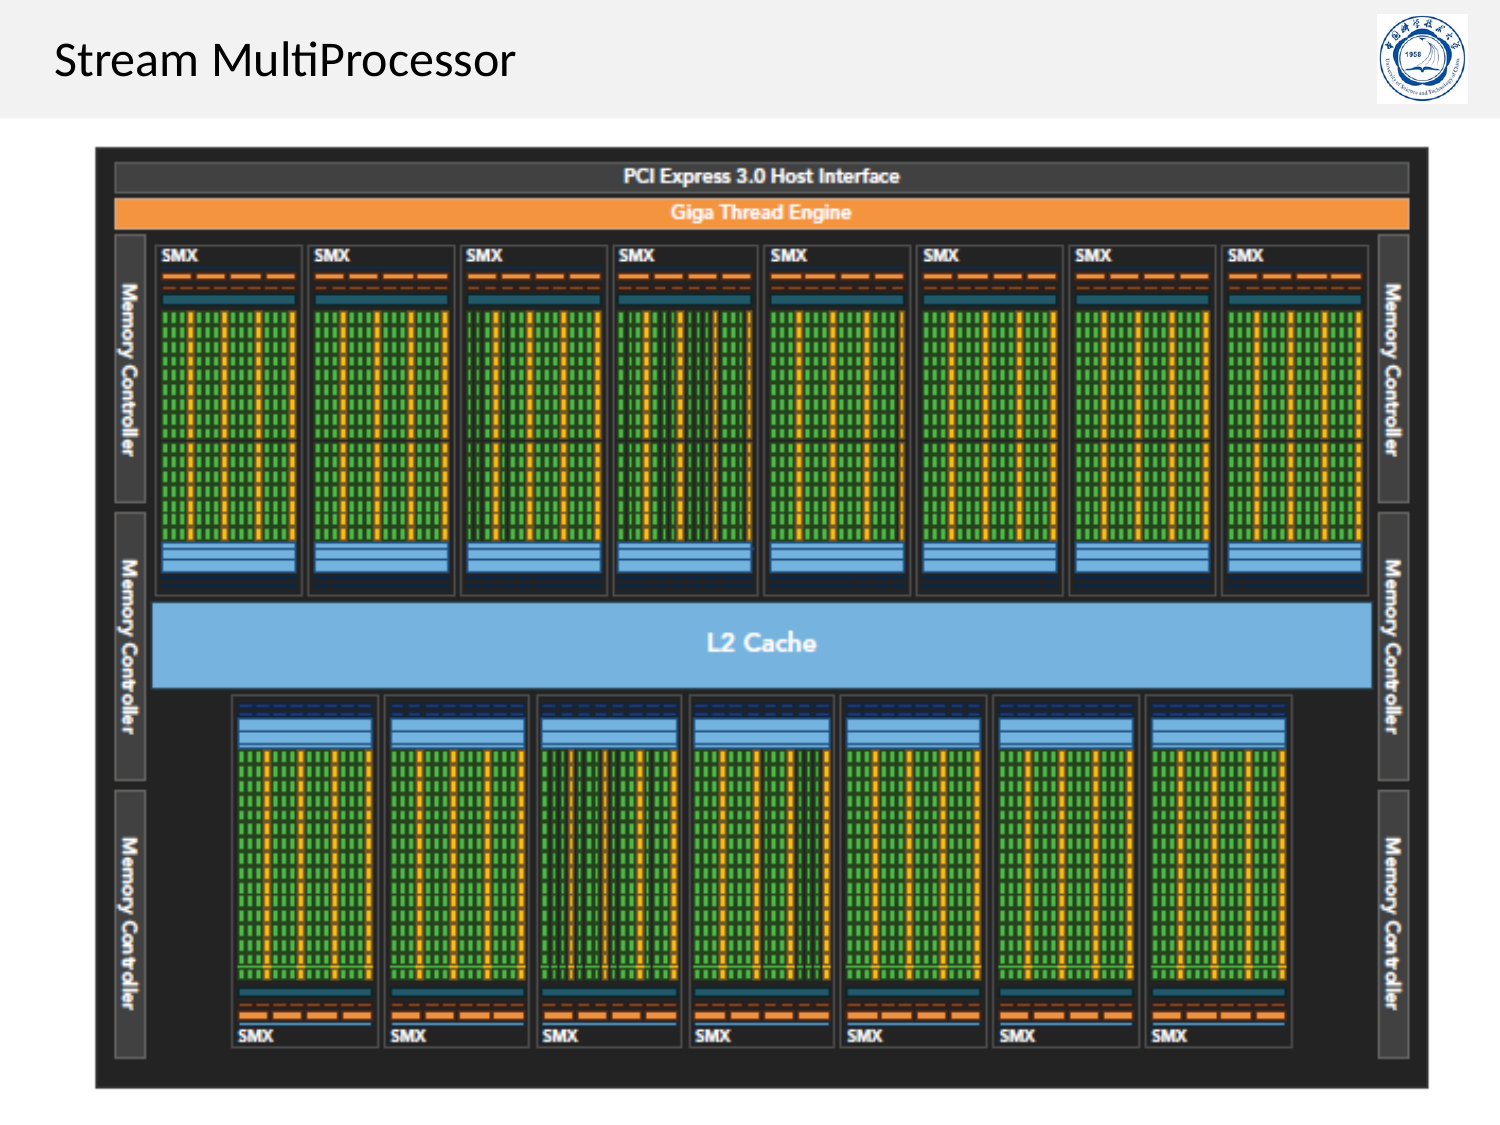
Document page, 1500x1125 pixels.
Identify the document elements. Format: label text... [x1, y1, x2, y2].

picture [1377, 14, 1468, 104]
picture [81, 120, 1444, 1102]
text_box Stream MultiProcessor [39, 18, 533, 94]
